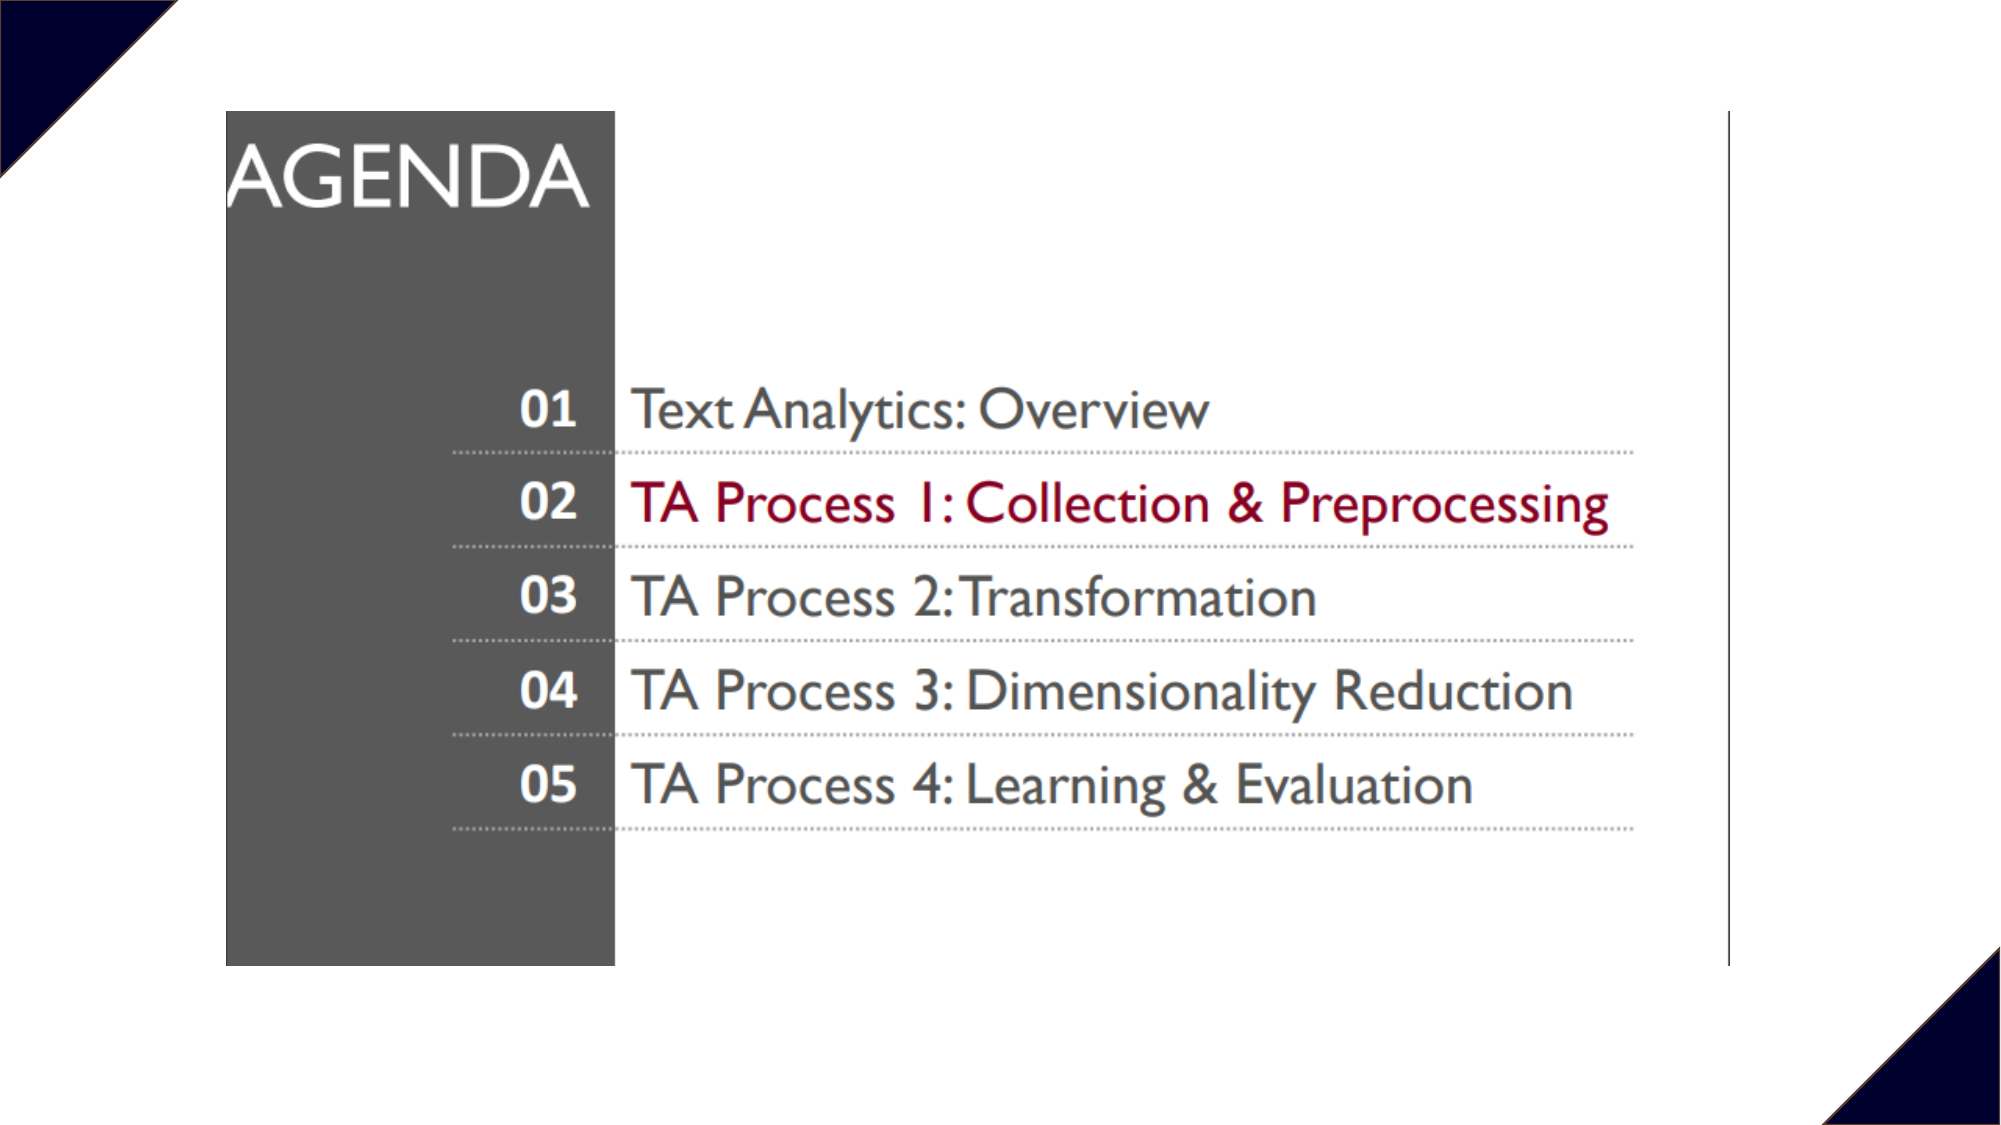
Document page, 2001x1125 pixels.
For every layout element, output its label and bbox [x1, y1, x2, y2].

picture [226, 111, 1730, 966]
